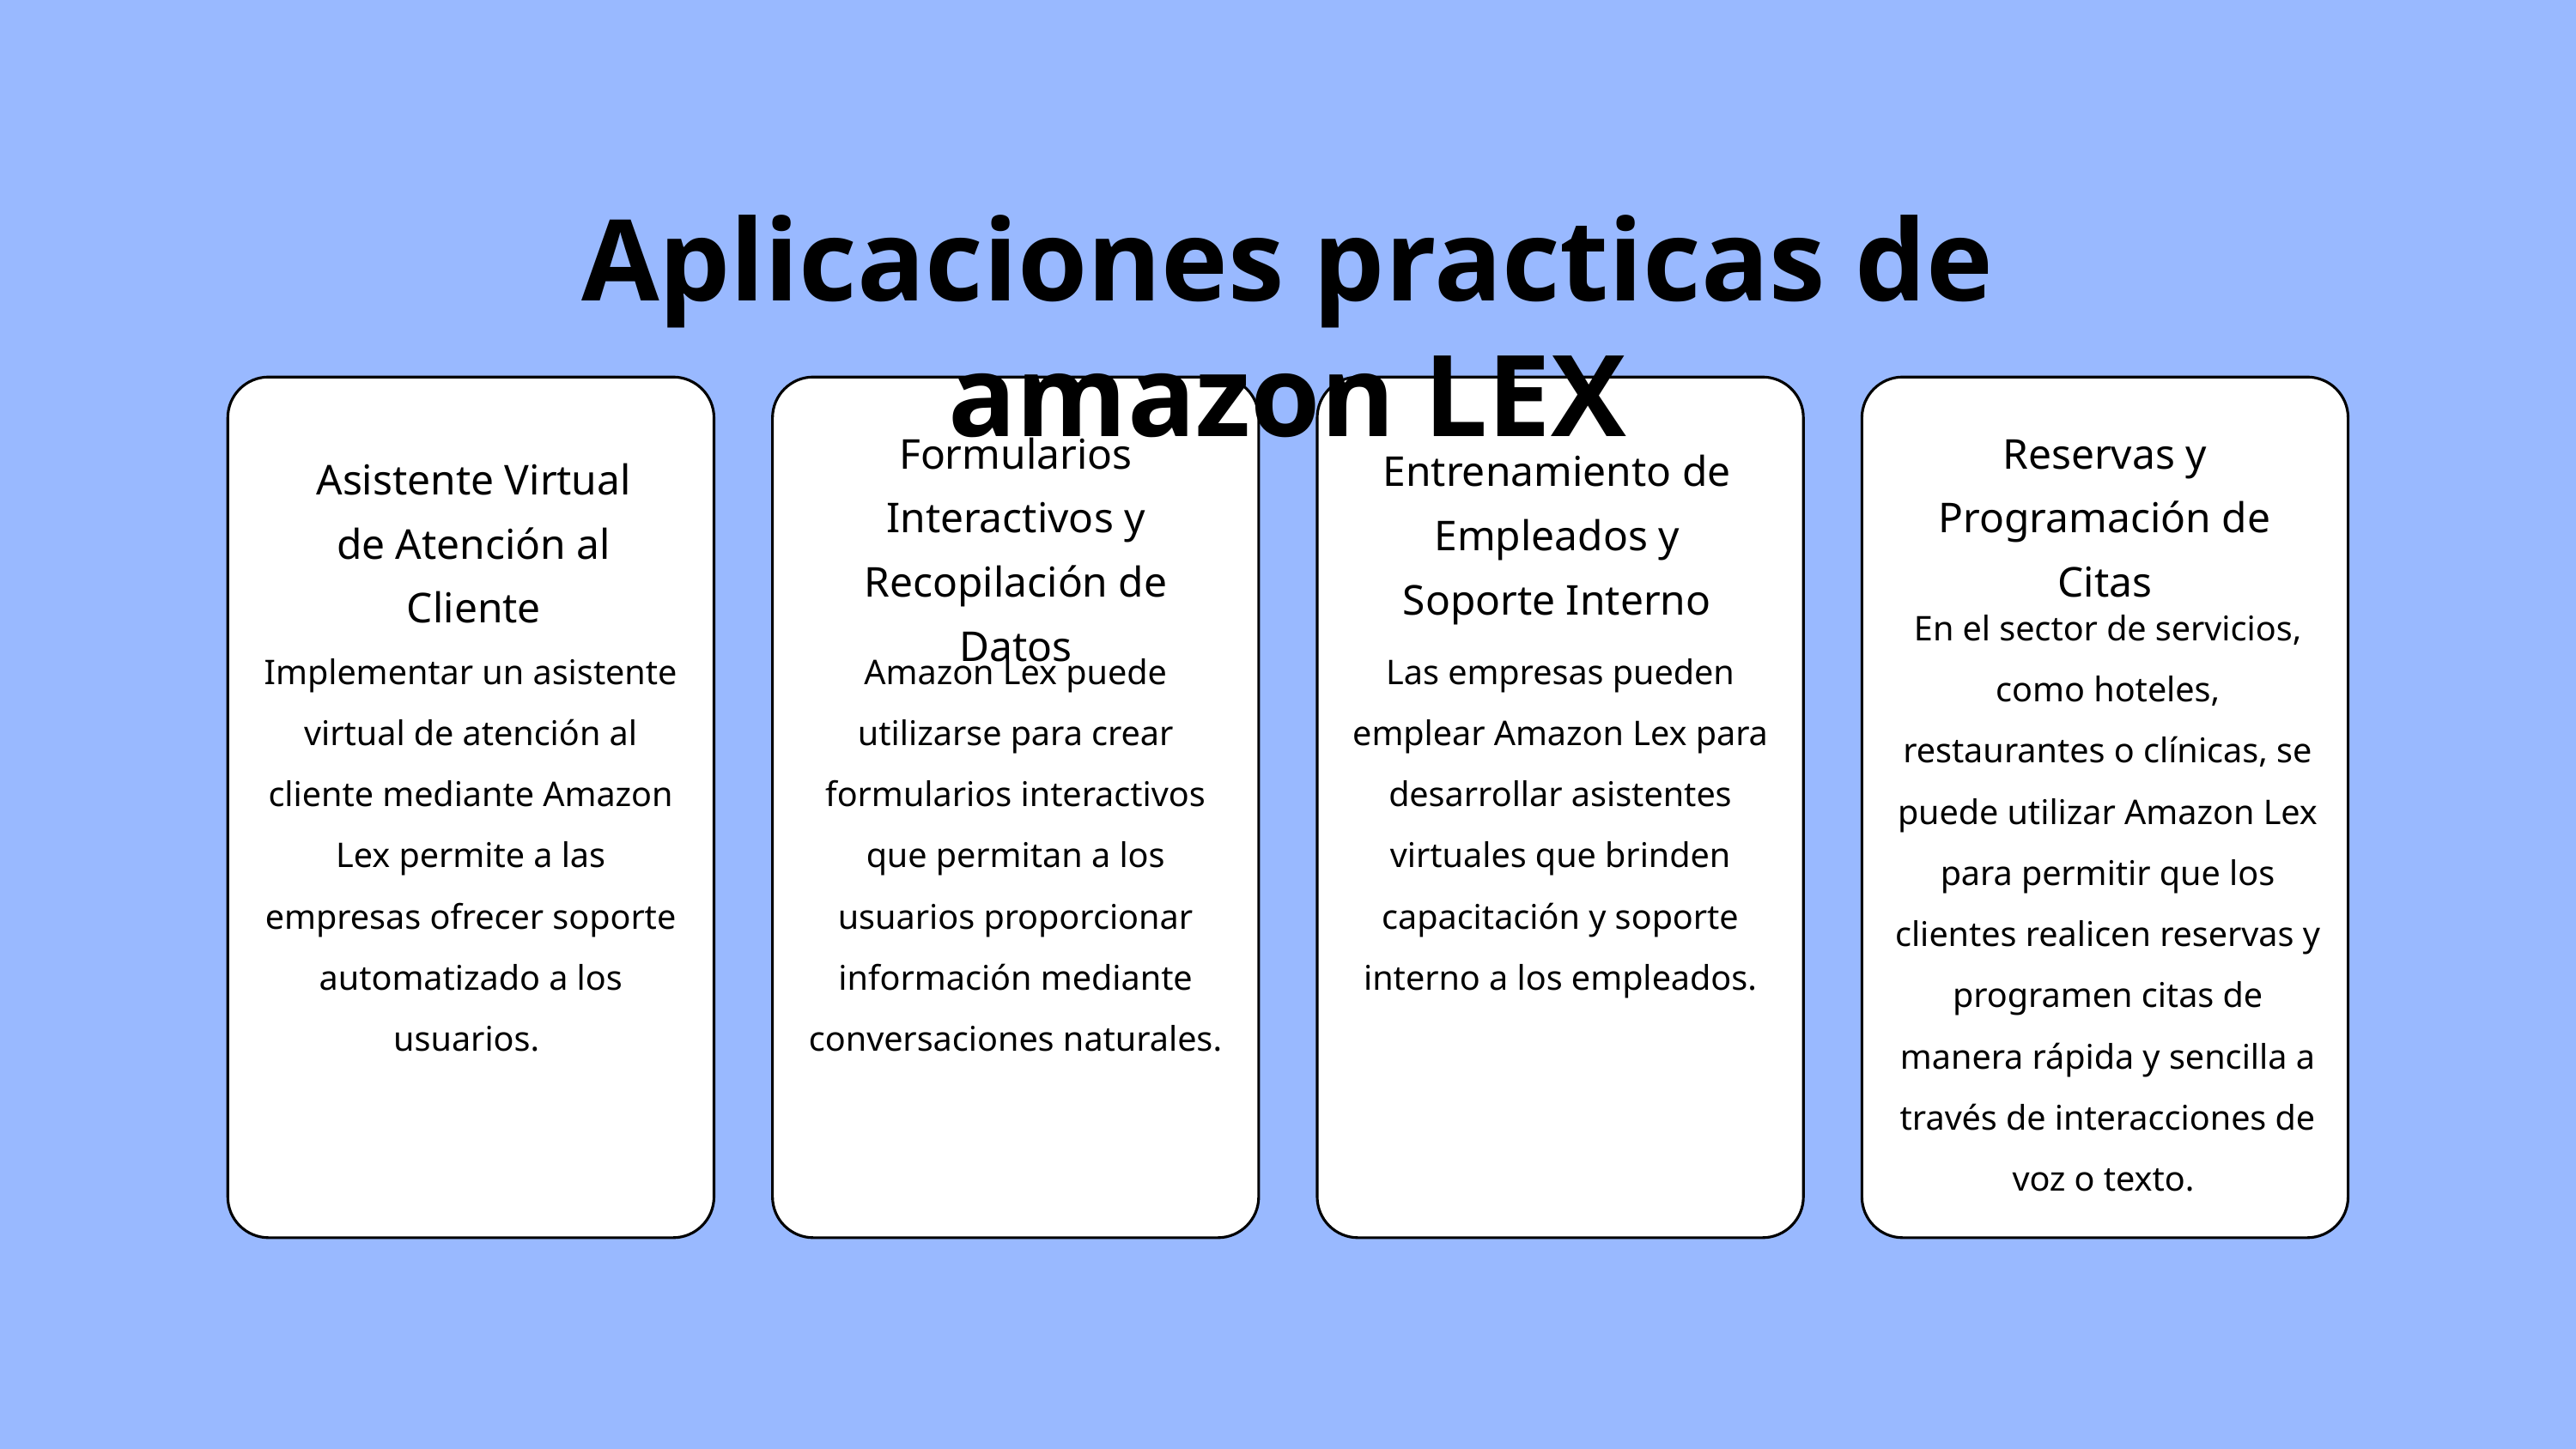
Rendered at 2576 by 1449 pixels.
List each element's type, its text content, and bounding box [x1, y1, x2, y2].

text_box Aplicaciones practicas de amazon LEX [416, 187, 2160, 459]
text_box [1862, 356, 2348, 1239]
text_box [228, 356, 714, 1239]
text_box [772, 356, 1260, 1239]
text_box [1316, 356, 1804, 1239]
